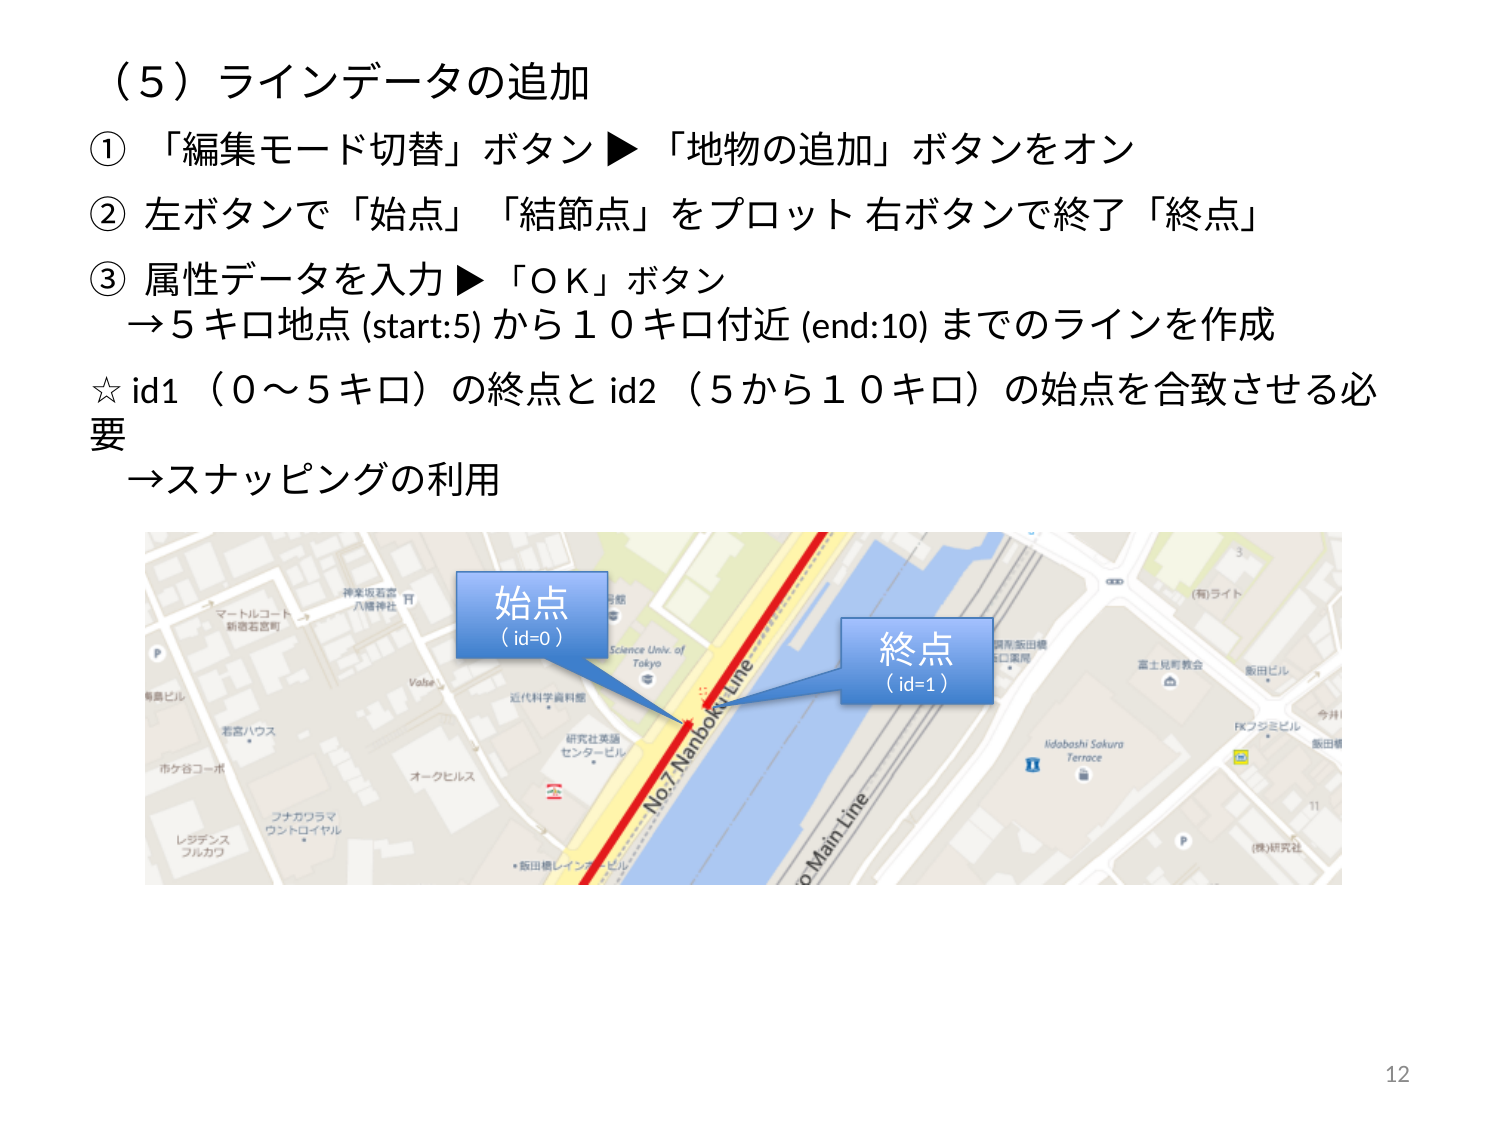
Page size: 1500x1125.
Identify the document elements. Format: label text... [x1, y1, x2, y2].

slide_number 12 [1074, 1042, 1425, 1103]
text_box （５）ラインデータの追加 ① 「編集モード切替」ボタン ▶︎︎ 「地物の追加」ボタンをオン ② 左ボタンで「始点」「結節点」をプロット 右ボタンで終了「終点」 ③ 属性データを入力 ▶︎ 「ＯＫ」ボタン →５キロ地点(start:5)から１０キロ付近(end:10)までのラインを作成 ☆ id1（０〜５キロ）の終点とid2（５から１０キロ）の始点を合致させる必要 →スナッピングの利用 [74, 48, 1425, 509]
picture [145, 532, 1343, 885]
